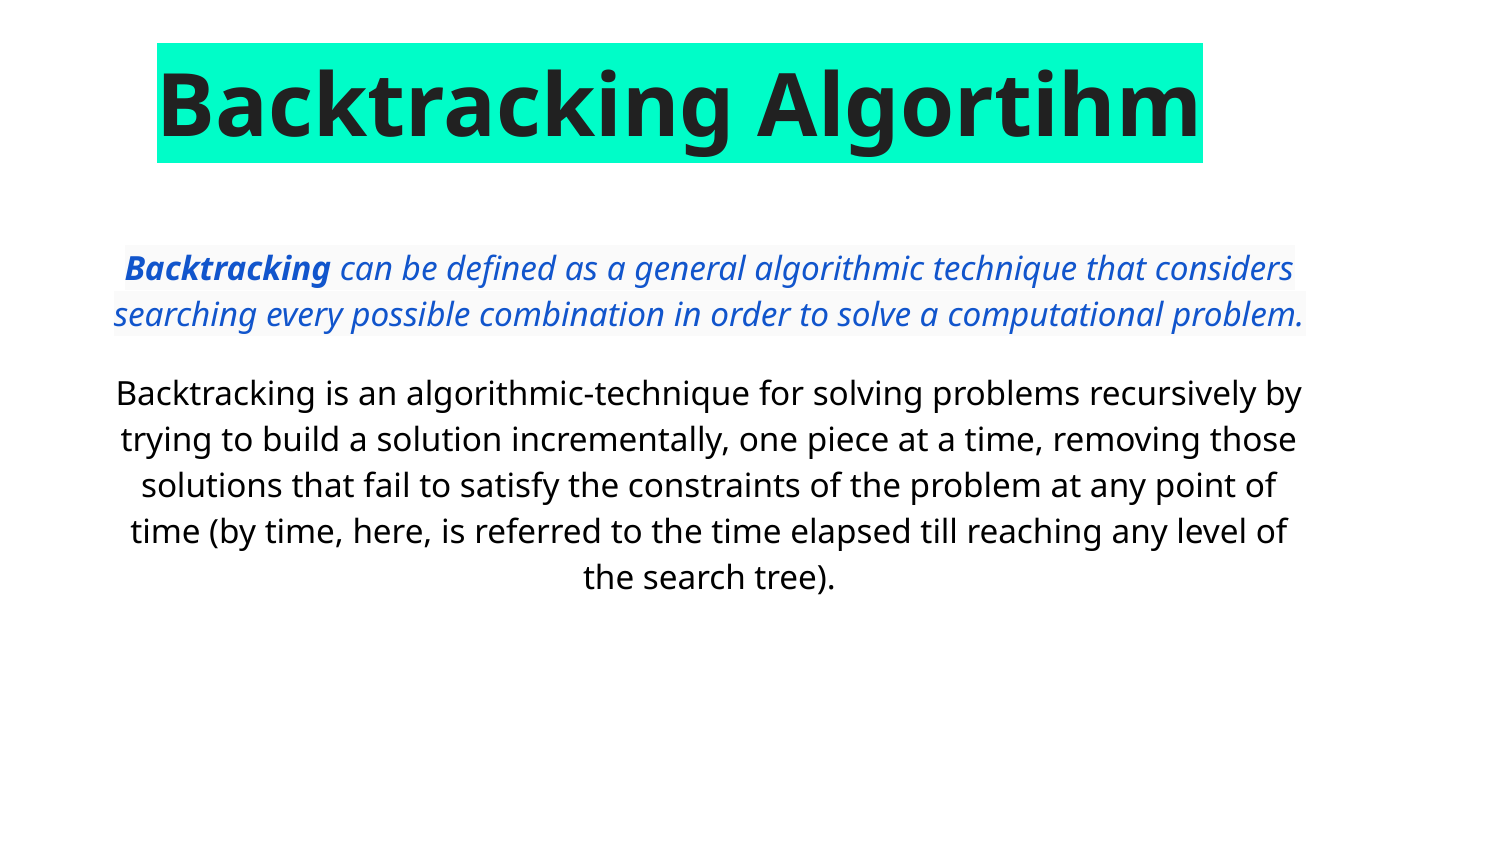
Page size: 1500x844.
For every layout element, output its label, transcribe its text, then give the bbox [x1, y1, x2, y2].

title Backtracking Algortihm [51, 45, 1309, 170]
list Backtracking can be defined as a general algorithmic technique that considers searching every possible combination in order to solve a computational problem. Backtracking is an algorithmic-technique for solving problems recursively by trying to build a solution incrementally, one piece at a time, removing those solutions that fail to satisfy the constraints of the problem at any point of time (by time, here, is referred to the time elapsed till reaching any level of the search tree). [96, 226, 1323, 748]
